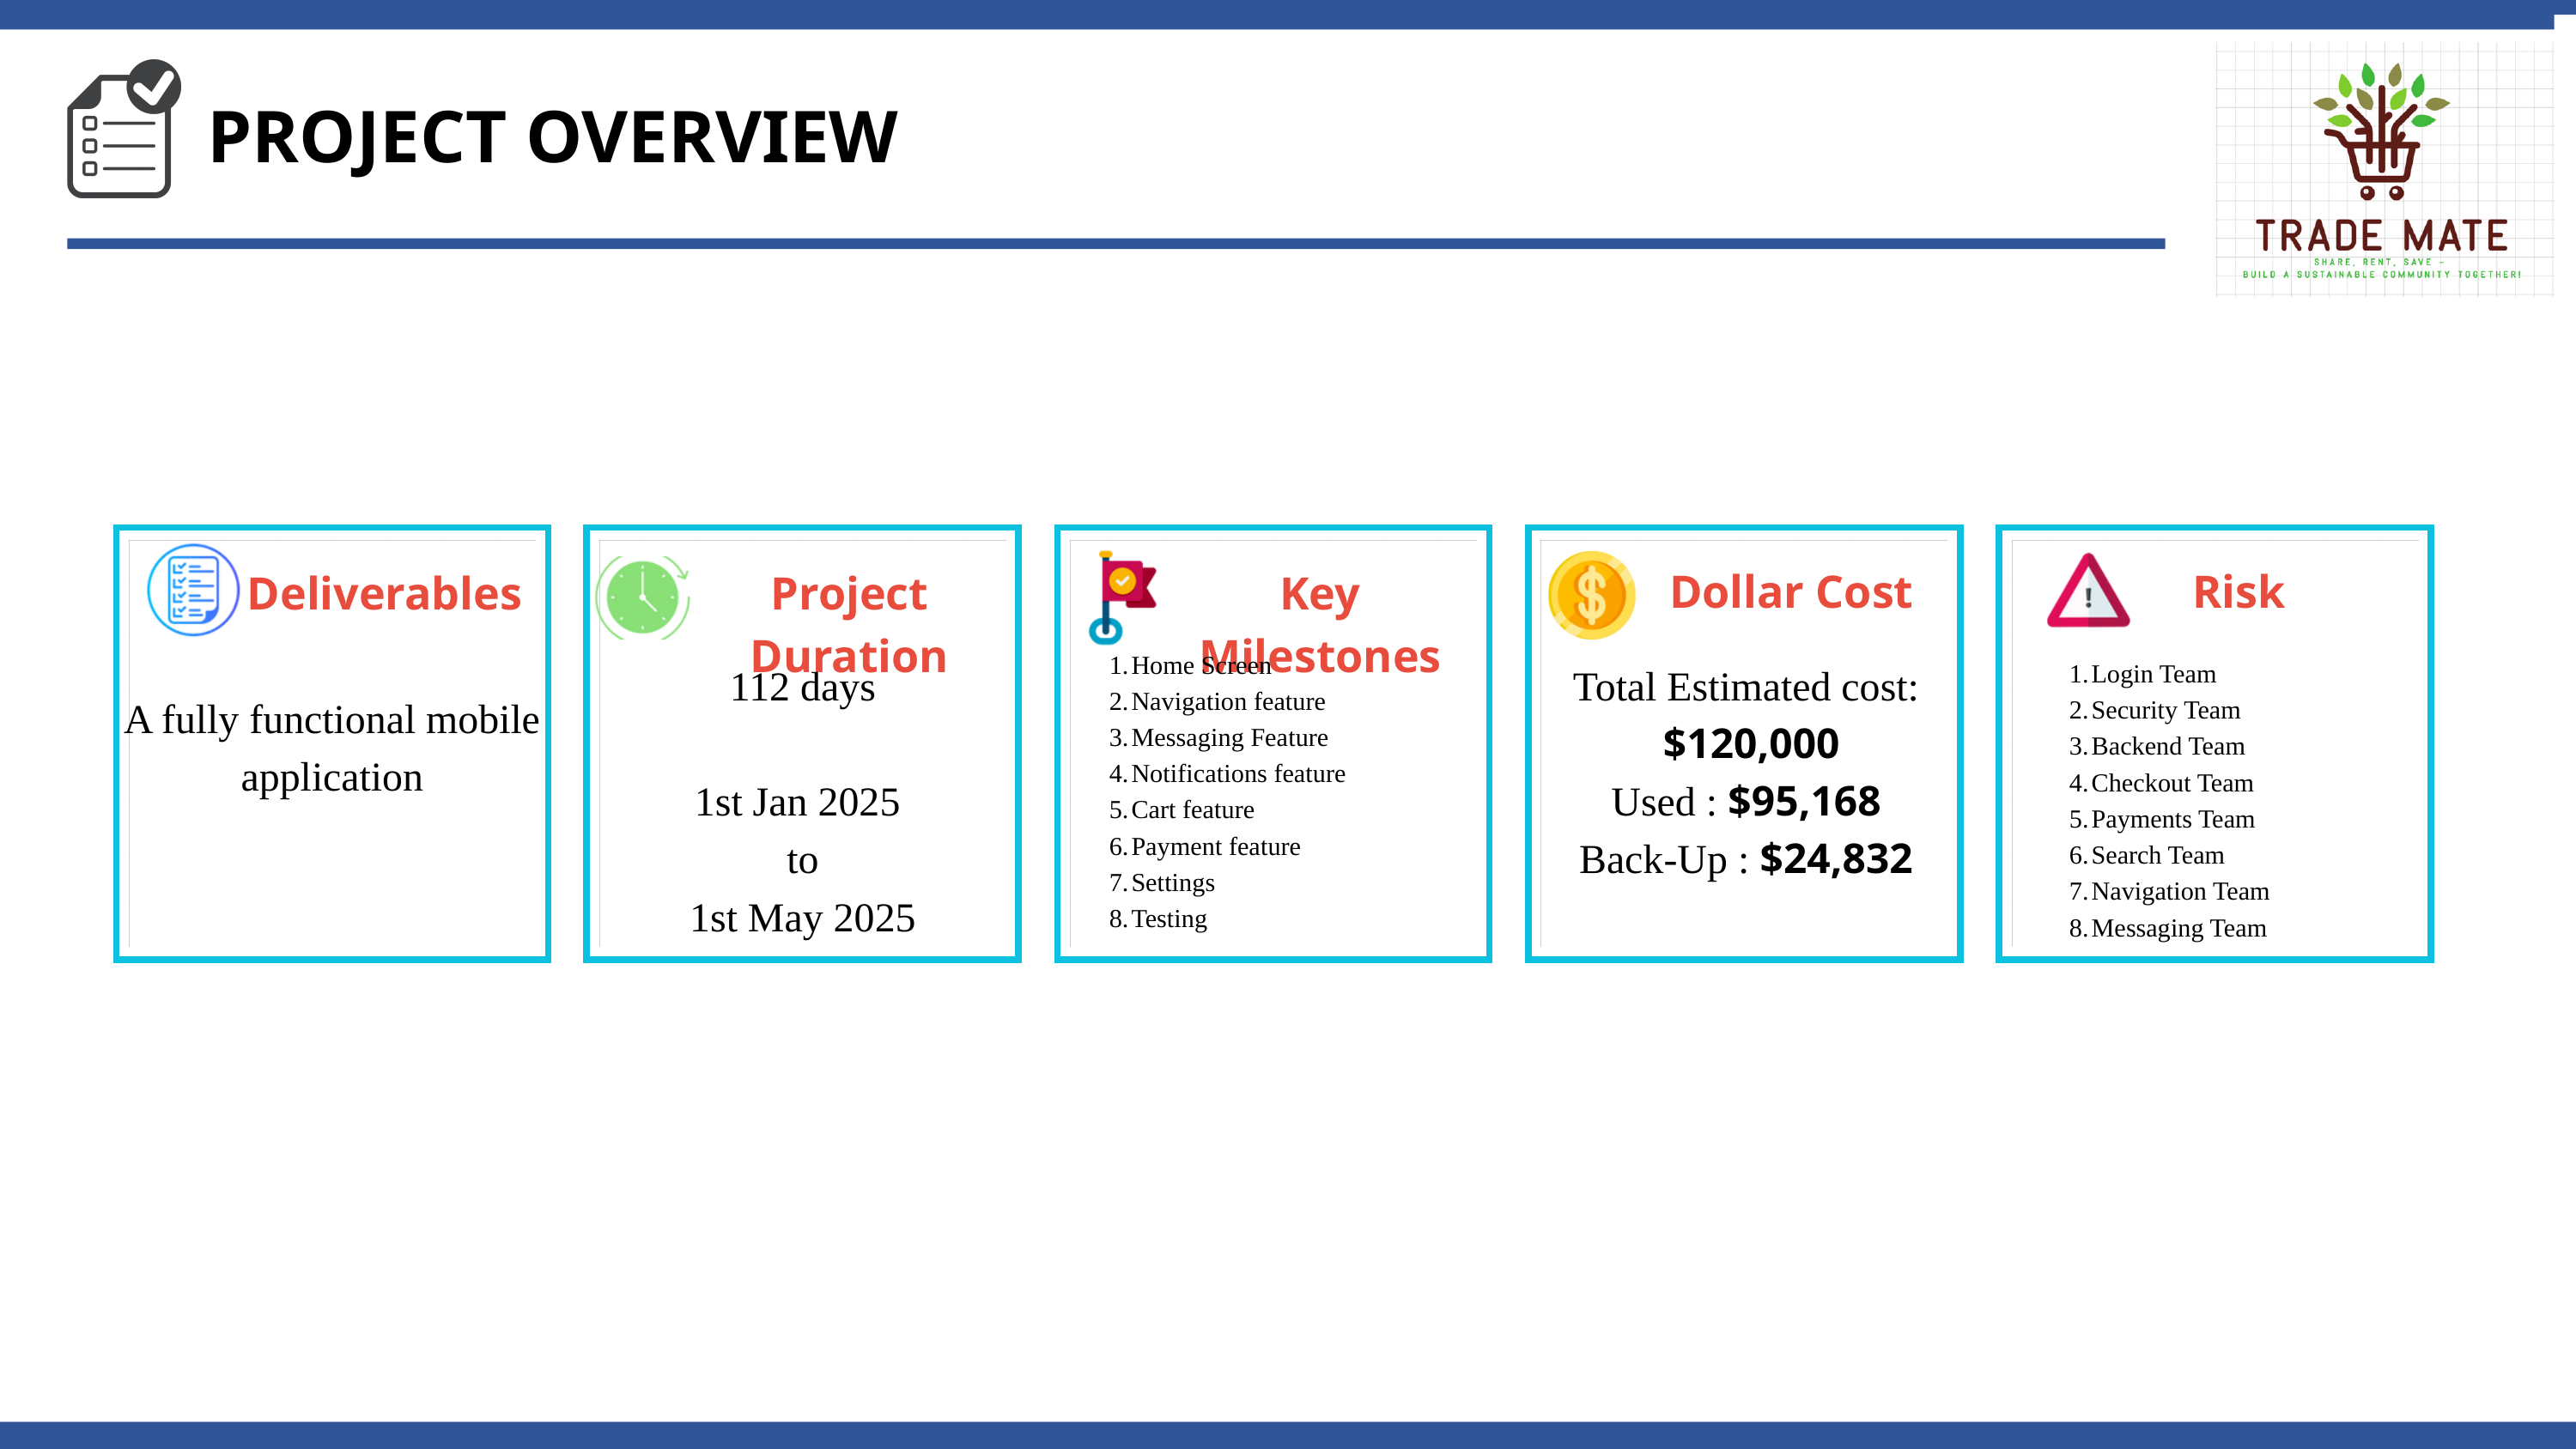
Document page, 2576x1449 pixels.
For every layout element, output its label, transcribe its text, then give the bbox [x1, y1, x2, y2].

text_box Project Duration [689, 556, 1011, 652]
text_box 112 days 1st Jan 2025 to 1st May 2025 [586, 652, 1019, 940]
text_box [116, 800, 549, 960]
text_box Dollar Cost [1641, 554, 1942, 617]
text_box [1069, 544, 1176, 652]
text_box Home Screen Navigation feature Messaging Feature Notifications feature Cart feature Payment feature Settings Testing [1087, 642, 1460, 992]
text_box Risk [2088, 554, 2391, 617]
text_box Total Estimated cost: $120,000 Used : $95,168 Back-Up : $24,832 [1548, 652, 1945, 882]
text_box [586, 527, 1019, 652]
text_box [1999, 527, 2432, 960]
text_box [1528, 527, 1960, 960]
text_box [1548, 551, 1636, 640]
text_box [1057, 527, 1490, 960]
text_box [593, 556, 689, 640]
text_box [144, 541, 243, 640]
text_box [586, 940, 1019, 960]
text_box A fully functional mobile application [116, 683, 549, 800]
text_box [116, 527, 549, 683]
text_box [67, 42, 2555, 297]
text_box Deliverables [234, 556, 536, 620]
text_box Login Team Security Team Backend Team Checkout Team Payments Team Search Team Navigation Team Messaging Team [2047, 652, 2403, 943]
text_box Key Milestones [1170, 556, 1471, 682]
text_box [2047, 549, 2130, 632]
